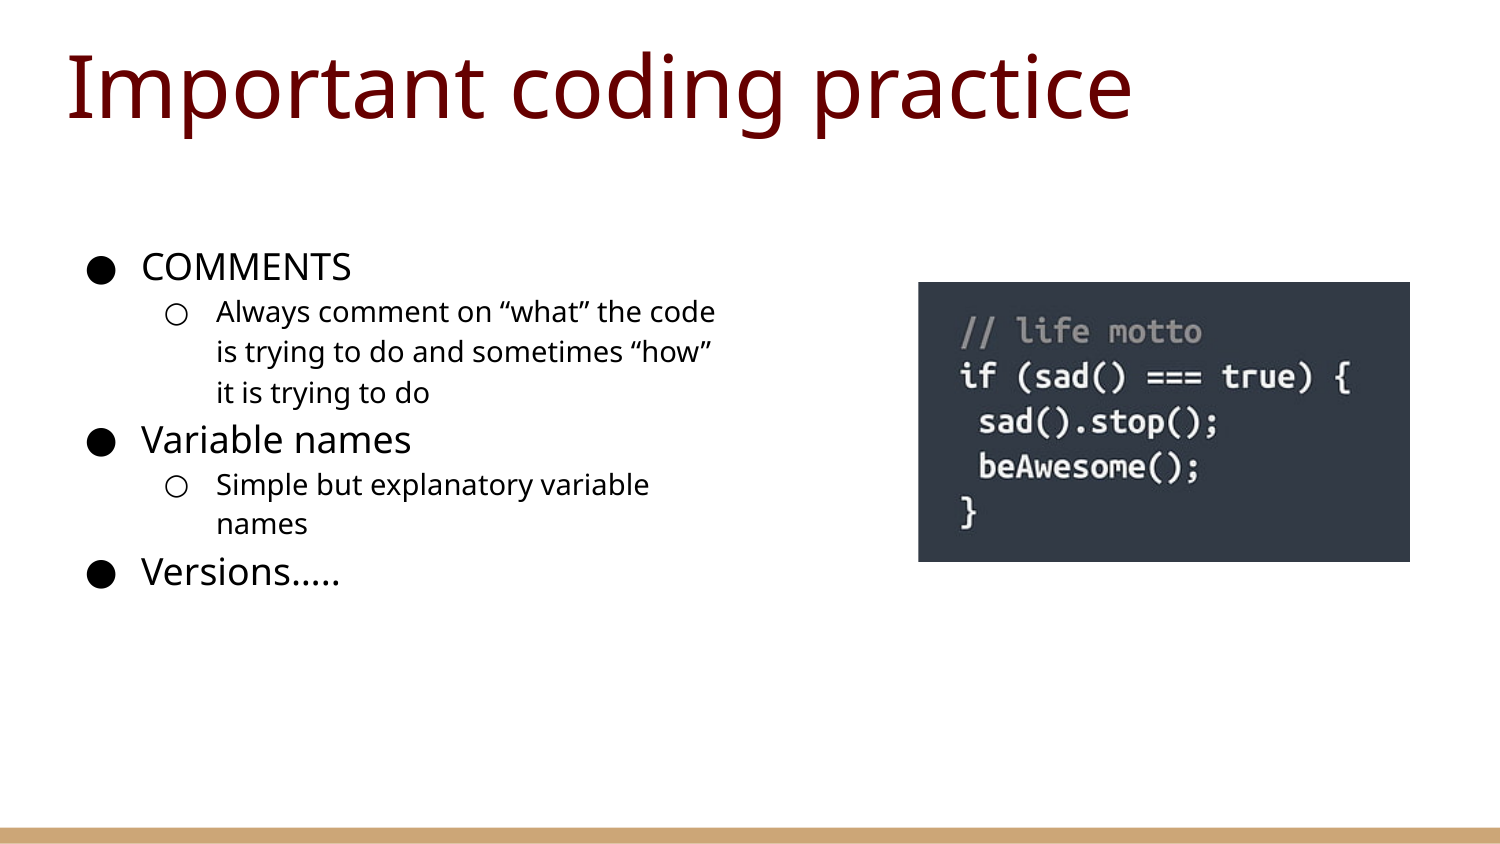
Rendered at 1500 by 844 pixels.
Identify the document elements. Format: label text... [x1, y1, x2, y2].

title Important coding practice [51, 14, 1449, 151]
list COMMENTS Always comment on “what” the code is trying to do and sometimes “how” it is trying to do Variable names Simple but explanatory variable names Versions….. [51, 221, 750, 623]
picture [918, 282, 1411, 562]
